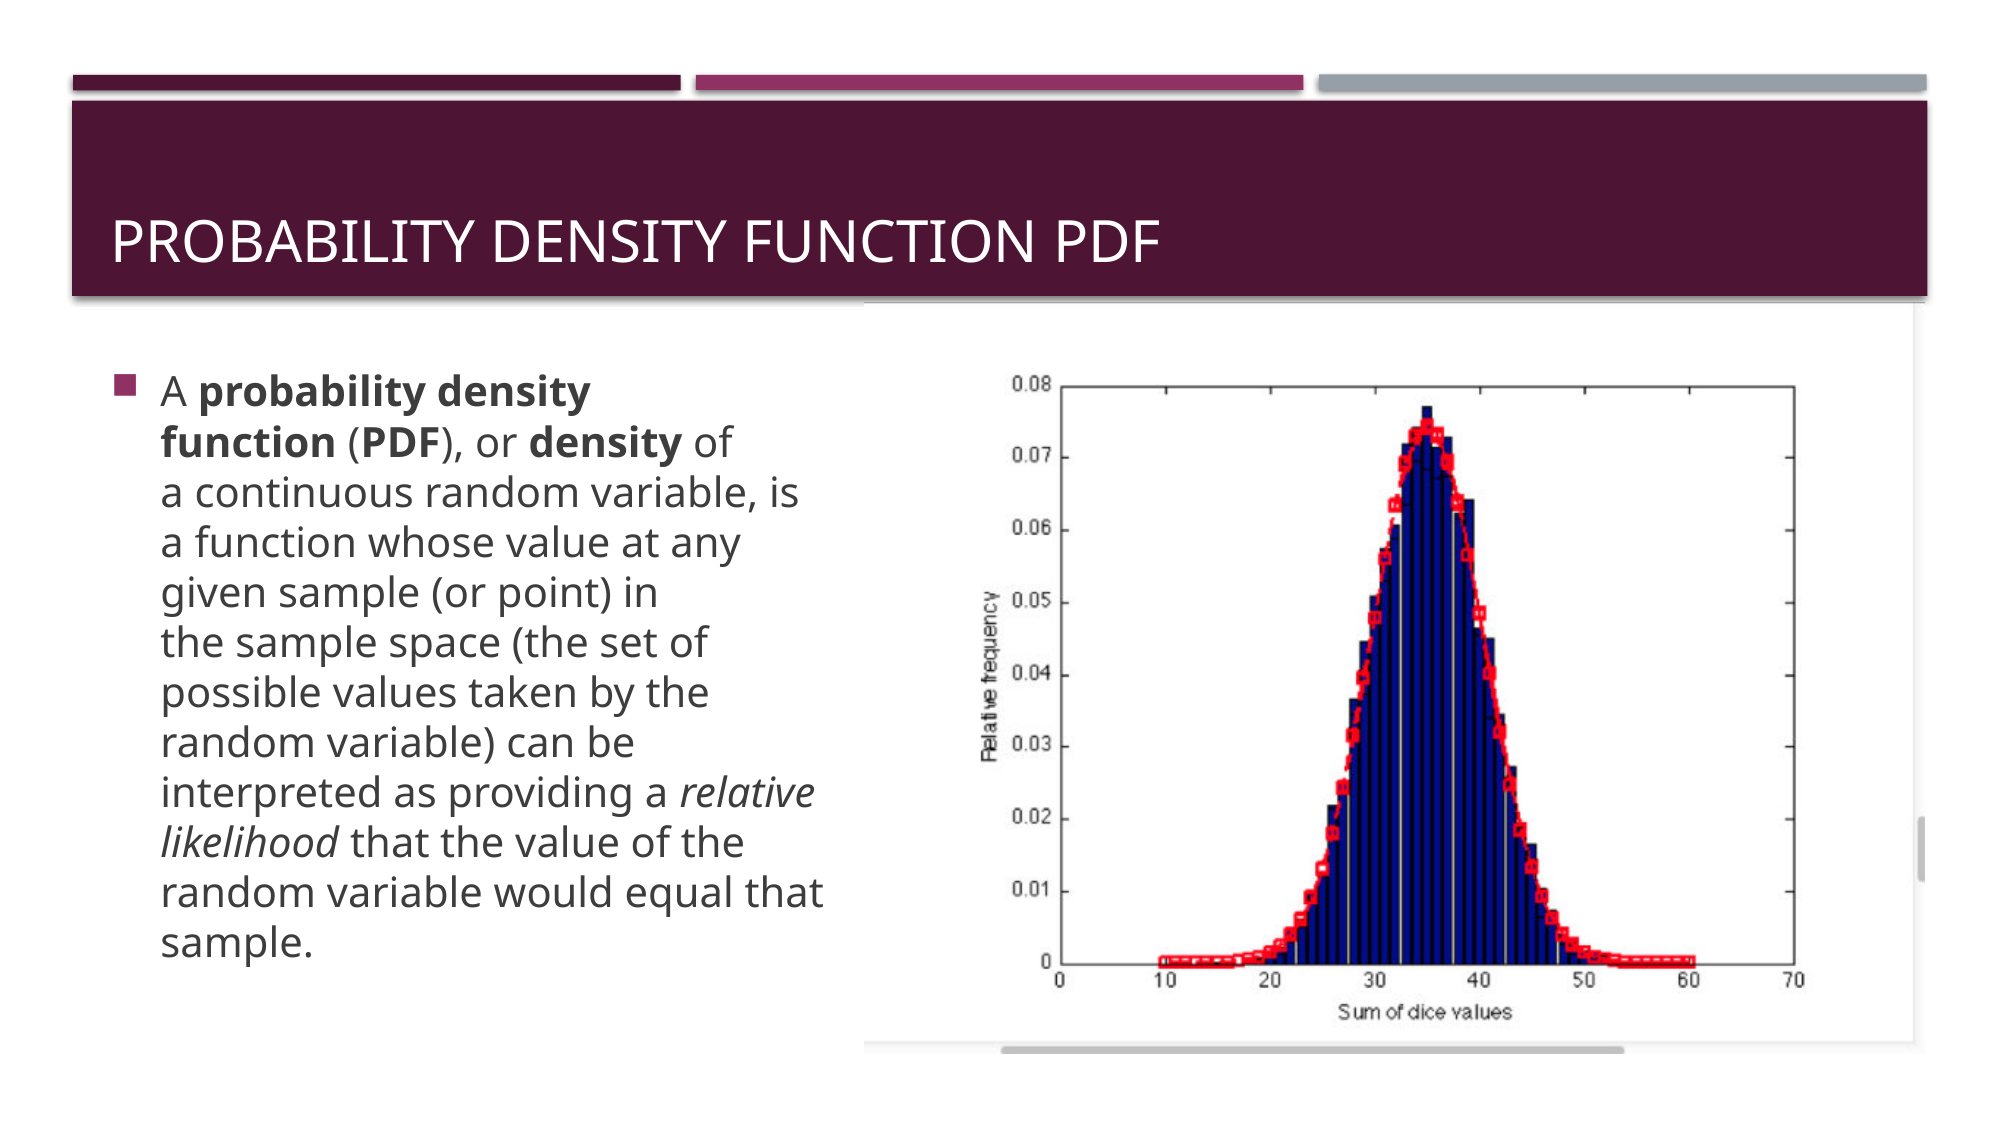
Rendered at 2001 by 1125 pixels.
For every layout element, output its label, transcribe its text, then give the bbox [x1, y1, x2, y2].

list A probability density function (PDF), or density of a continuous random variable, is a function whose value at any given sample (or point) in the sample space (the set of possible values taken by the random variable) can be interpreted as providing a relative likelihood that the value of the random variable would equal that sample. [95, 357, 865, 1073]
title Probability density function pdf [95, 115, 1905, 282]
picture [863, 301, 1926, 1055]
